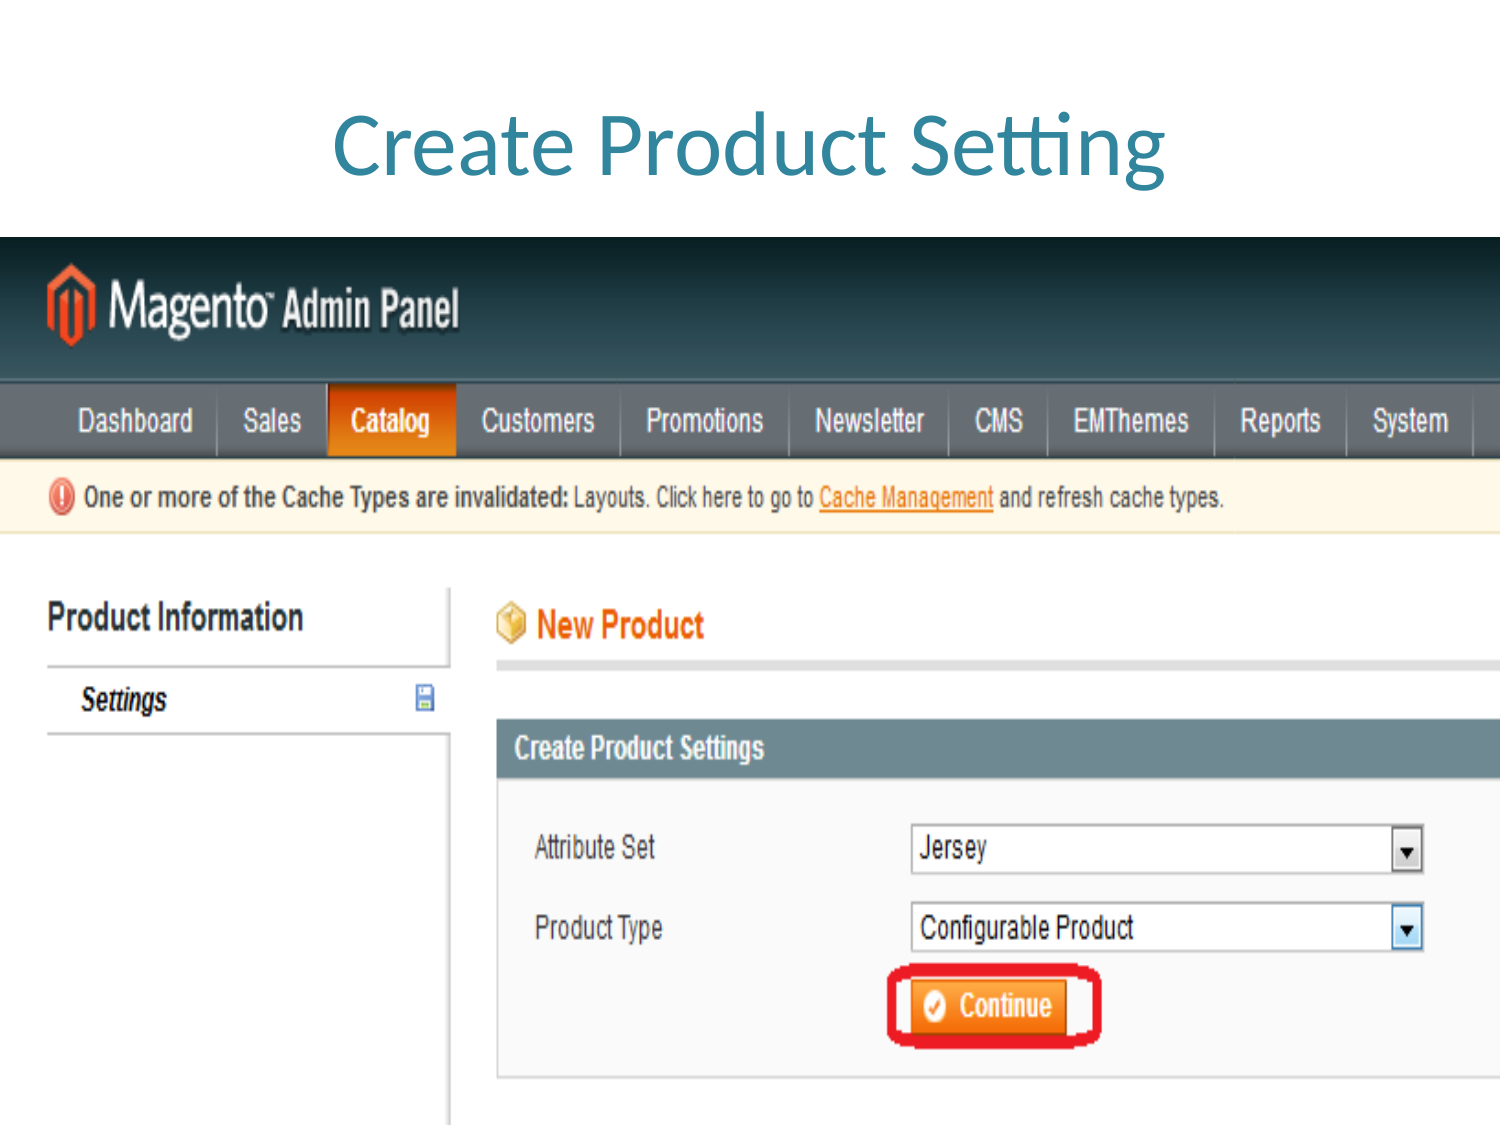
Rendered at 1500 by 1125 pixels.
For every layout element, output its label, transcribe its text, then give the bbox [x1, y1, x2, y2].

picture [0, 237, 1500, 1125]
title Create Product Setting [75, 45, 1425, 233]
